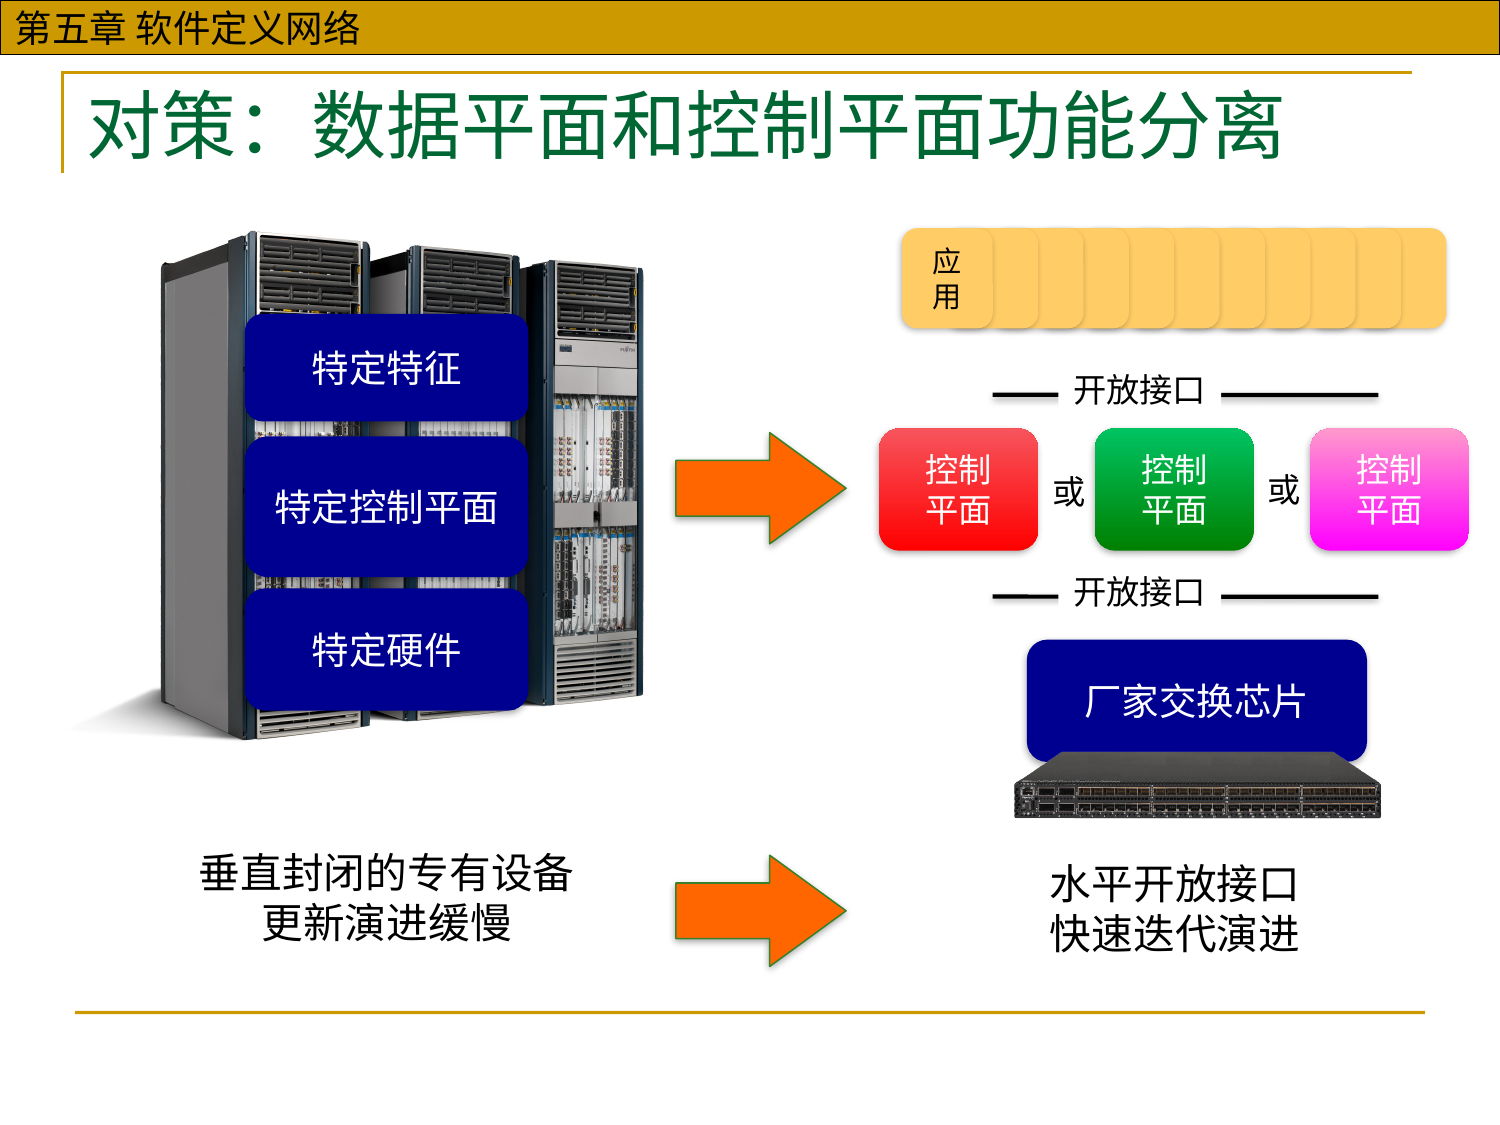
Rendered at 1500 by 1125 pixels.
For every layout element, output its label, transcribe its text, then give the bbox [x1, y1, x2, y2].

text_box 对策：数据平面和控制平面功能分离 [72, 70, 1302, 176]
text_box [675, 854, 847, 968]
text_box 水平开放接口 快速迭代演进 [936, 850, 1414, 965]
text_box 垂直封闭的专有设备 更新演进缓慢 [171, 839, 603, 955]
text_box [901, 227, 1447, 329]
picture [29, 190, 779, 778]
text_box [879, 361, 1470, 551]
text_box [992, 563, 1402, 829]
text_box [783, 441, 847, 536]
